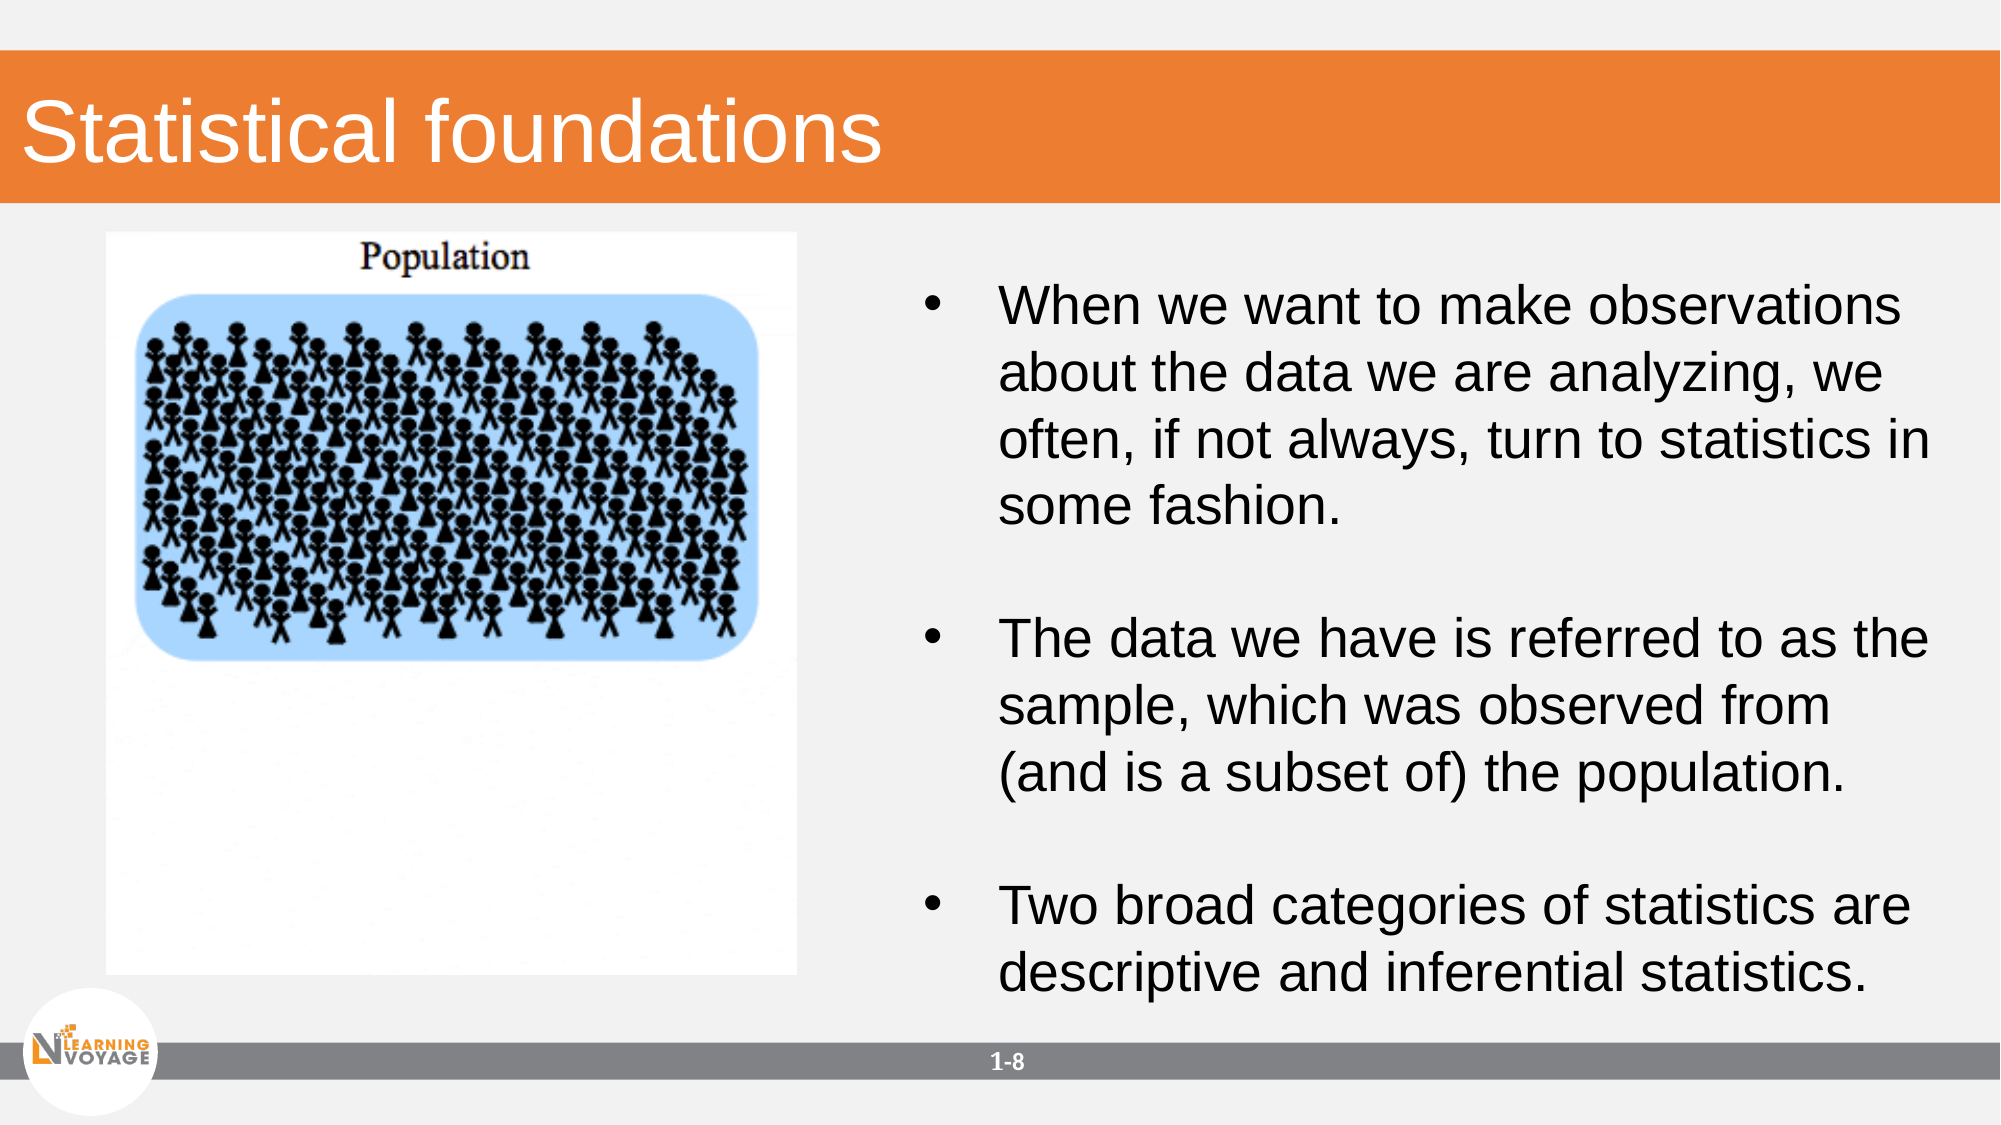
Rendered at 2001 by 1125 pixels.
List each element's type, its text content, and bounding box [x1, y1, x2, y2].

text_box When we want to make observations about the data we are analyzing, we often, if not always, turn to statistics in some fashion. The data we have is referred to as the sample, which was observed from (and is a subset of) the population. Two broad categories of statistics are descriptive and inferential statistics. [923, 266, 1938, 1003]
slide_number 1-8 [923, 1026, 1045, 1095]
picture [0, 230, 797, 1125]
text_box Statistical foundations [0, 50, 2000, 204]
